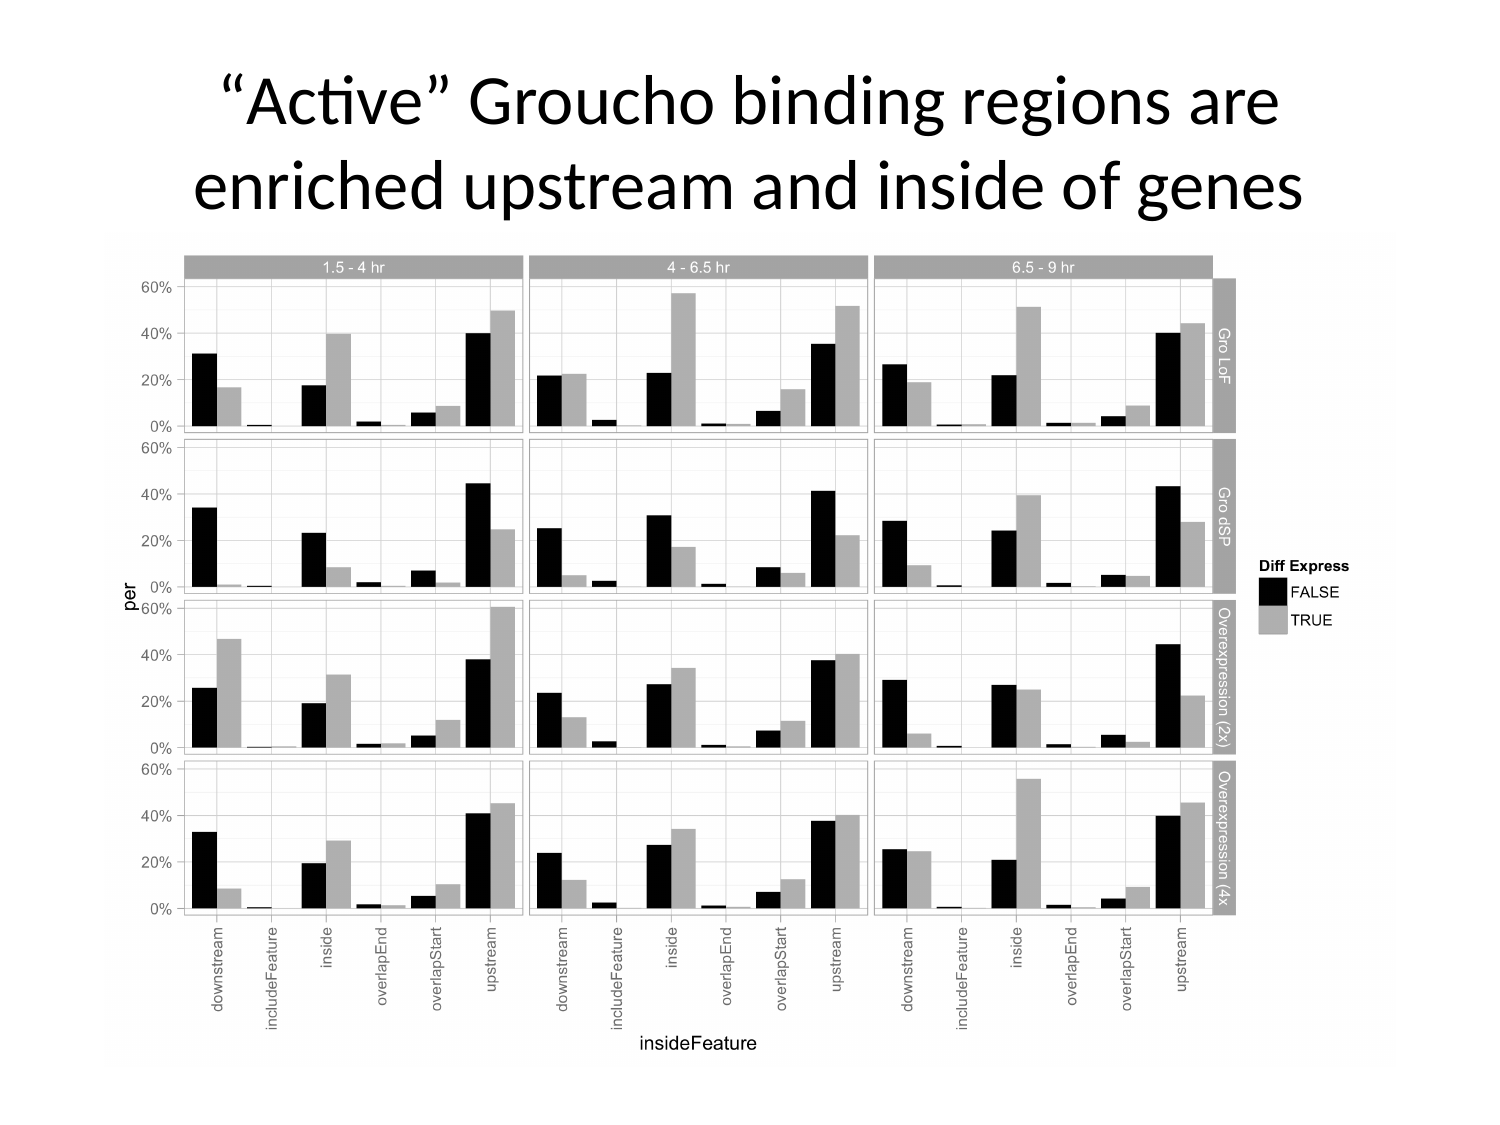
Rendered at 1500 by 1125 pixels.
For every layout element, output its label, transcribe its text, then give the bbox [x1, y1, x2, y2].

picture [103, 232, 1397, 1067]
title “Active” Groucho binding regions are enriched upstream and inside of genes [75, 45, 1425, 233]
